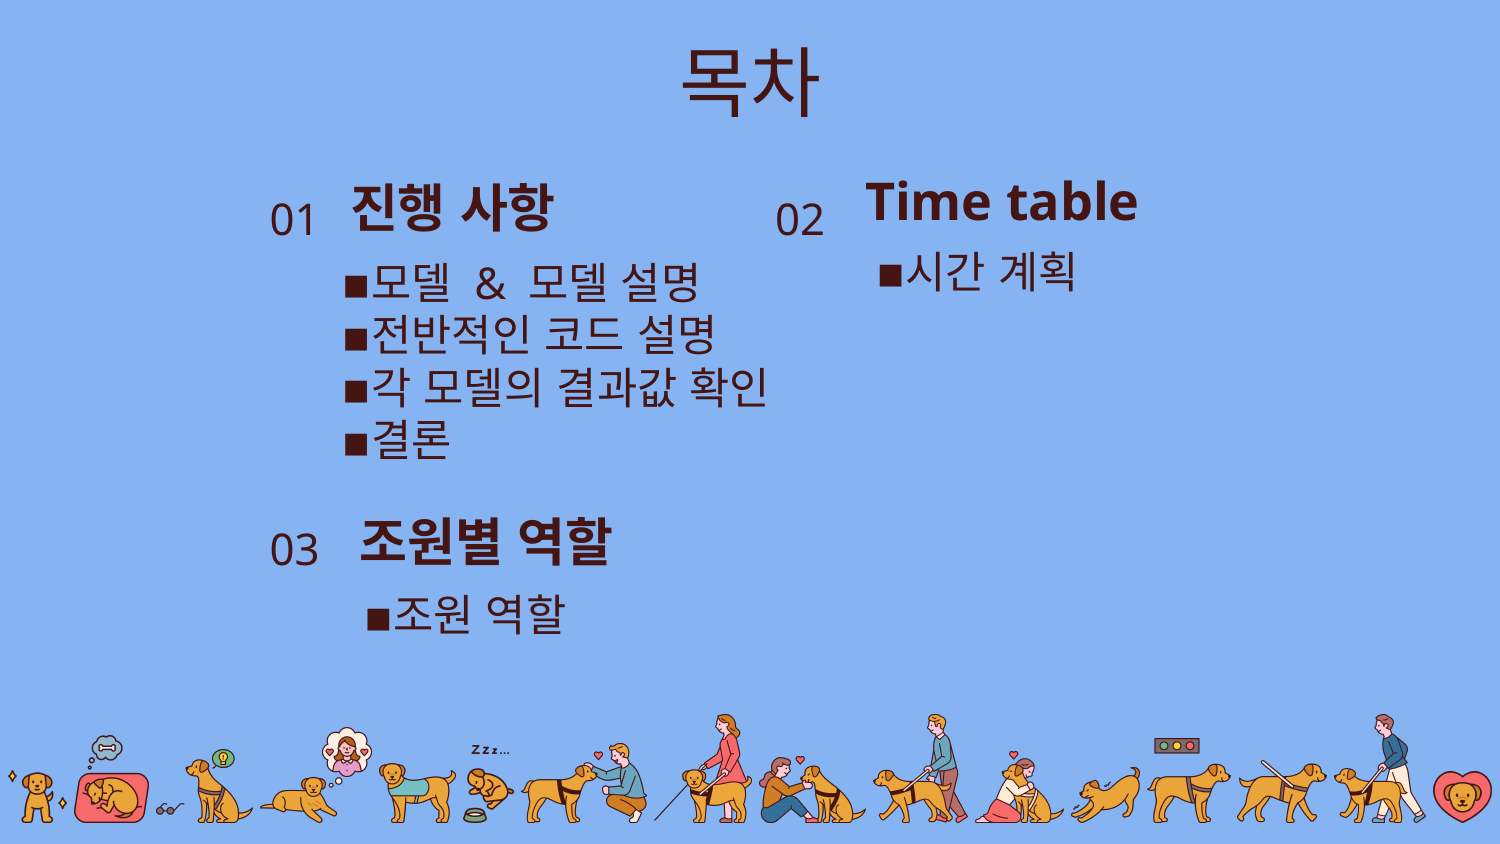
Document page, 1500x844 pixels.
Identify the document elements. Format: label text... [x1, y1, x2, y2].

picture [873, 714, 968, 823]
picture [1147, 738, 1231, 823]
picture [1071, 767, 1140, 823]
picture [156, 749, 253, 823]
picture [1334, 714, 1426, 823]
picture [975, 751, 1064, 823]
text_box 02 [763, 185, 896, 251]
picture [654, 714, 752, 823]
picture [759, 756, 866, 823]
text_box 조원별 역할 [348, 516, 736, 566]
picture [463, 745, 514, 823]
text_box 진행 사항 [391, 200, 727, 250]
text_box 01 [258, 185, 391, 251]
text_box 조원 역할 [348, 573, 841, 691]
picture [8, 770, 67, 823]
text_box 모델 & 모델 설명 전반적인 코드 설명 각 모델의 결과값 확인 결론 [330, 249, 789, 524]
picture [379, 763, 456, 823]
picture [1433, 771, 1492, 823]
text_box 목차 [313, 28, 1187, 133]
picture [74, 735, 149, 823]
picture [260, 727, 372, 823]
text_box Time table [853, 193, 1242, 243]
text_box 시간 계획 [860, 229, 1353, 312]
text_box 03 [258, 516, 391, 581]
picture [1237, 760, 1327, 823]
picture [521, 743, 647, 823]
